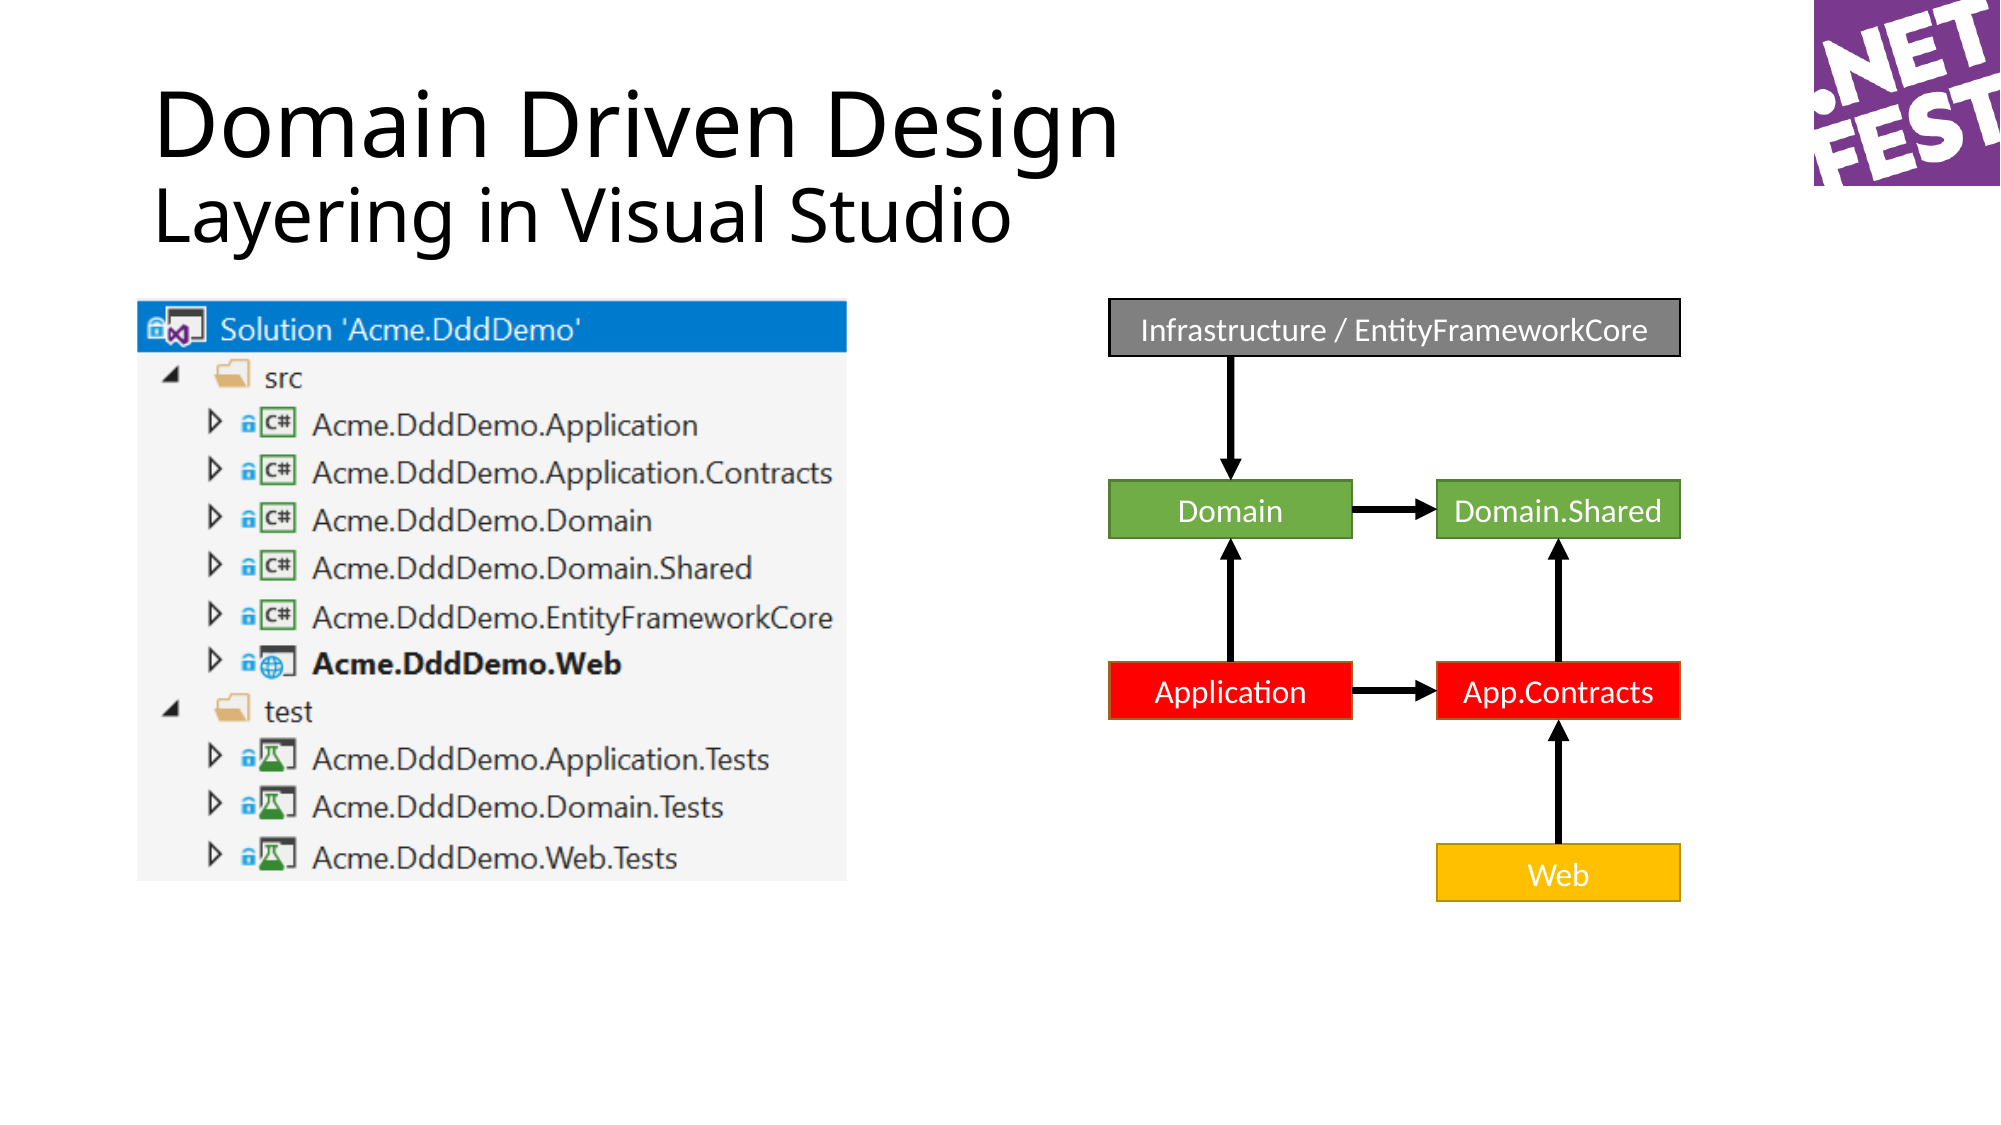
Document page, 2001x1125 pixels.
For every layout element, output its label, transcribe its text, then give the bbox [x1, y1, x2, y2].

text_box Domain [1108, 479, 1353, 539]
picture [1814, 0, 2000, 186]
text_box Application [1108, 661, 1353, 720]
text_box Domain.Shared [1436, 479, 1681, 539]
title Domain Driven Design Layering in Visual Studio [137, 59, 1863, 278]
text_box Web [1436, 843, 1681, 902]
text_box App.Contracts [1436, 661, 1681, 720]
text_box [137, 298, 847, 881]
text_box Infrastructure / EntityFrameworkCore [1108, 298, 1681, 357]
